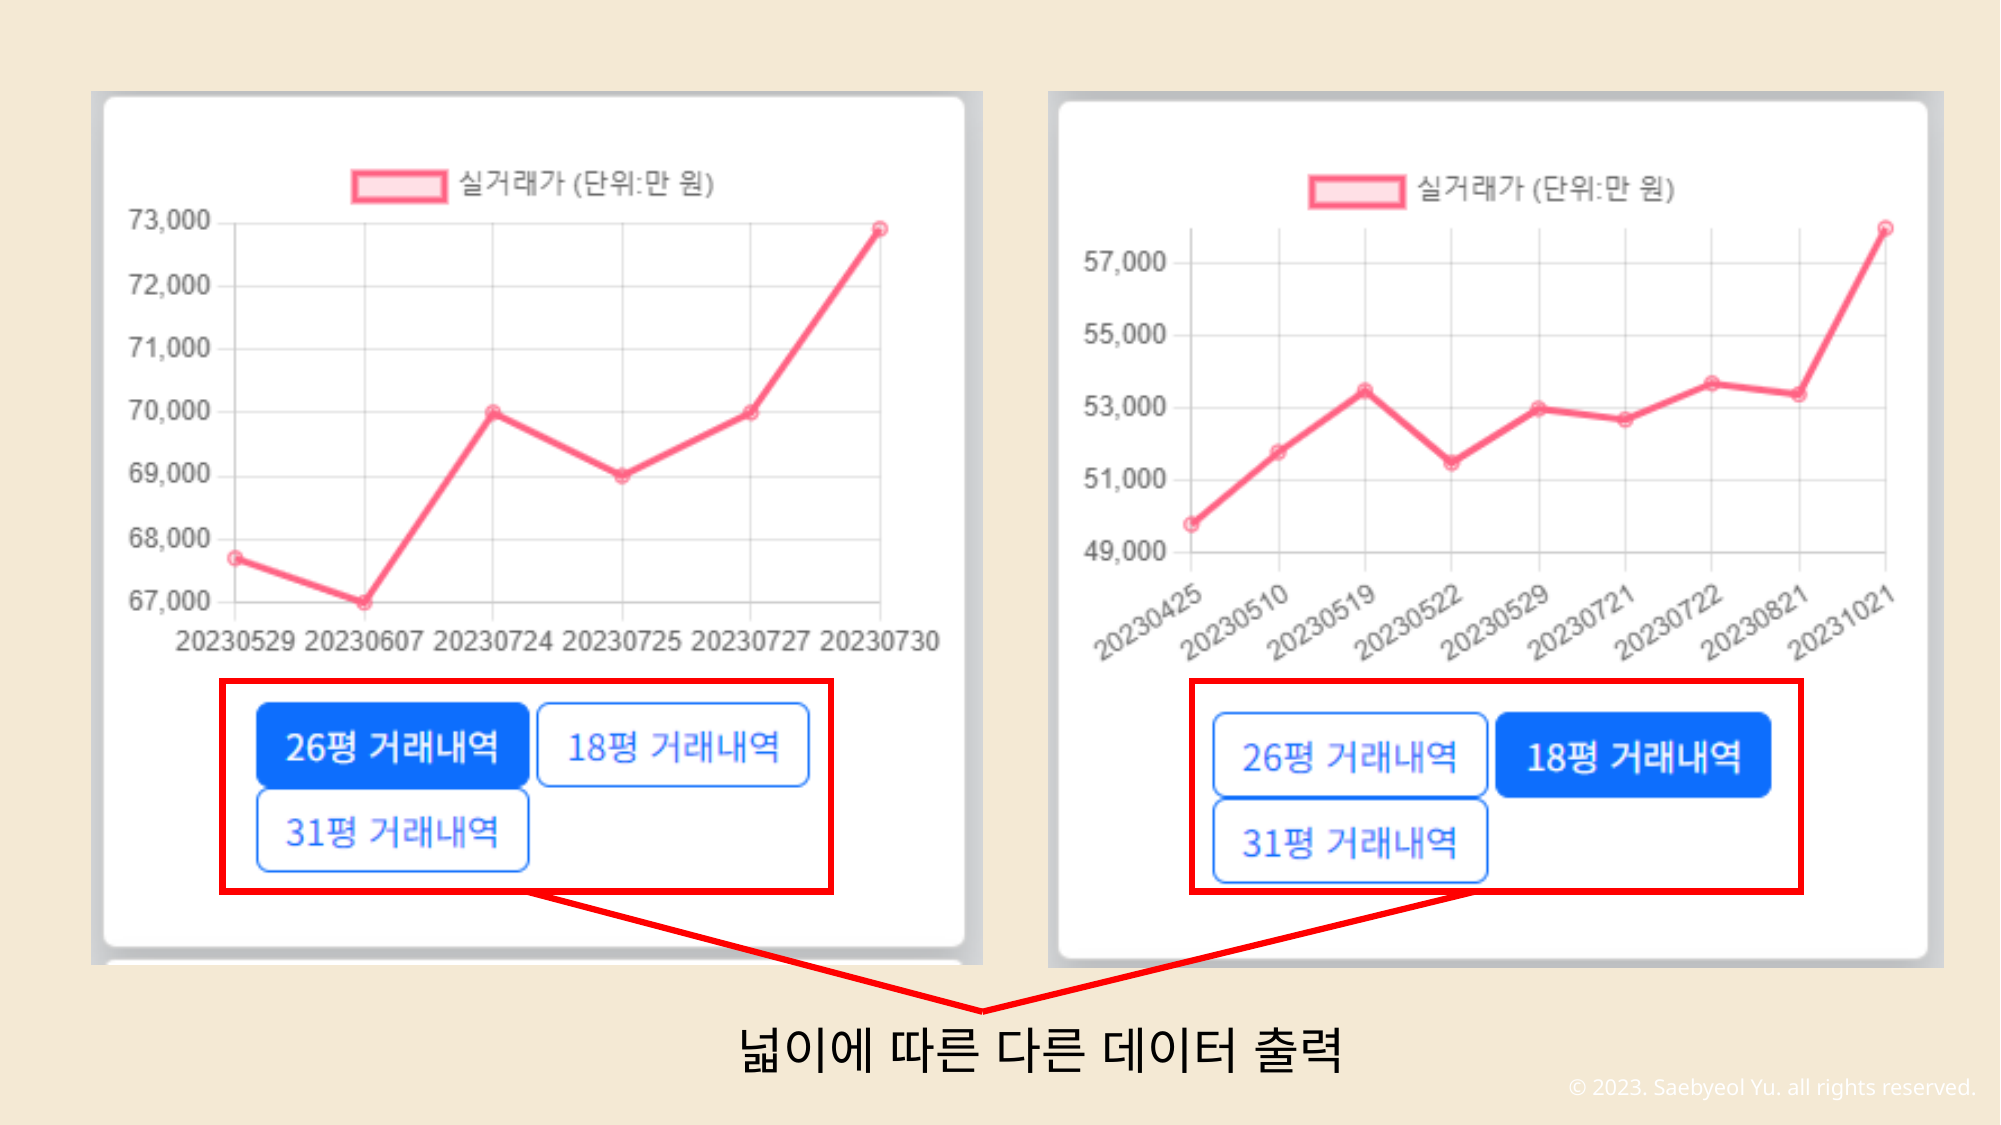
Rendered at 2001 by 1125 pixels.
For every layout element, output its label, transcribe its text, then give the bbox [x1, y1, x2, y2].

picture [1048, 91, 1944, 968]
picture [91, 91, 983, 965]
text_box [982, 891, 1475, 1012]
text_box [526, 891, 982, 1012]
text_box 넓이에 따른 다른 데이터 출력 [723, 1012, 1361, 1087]
